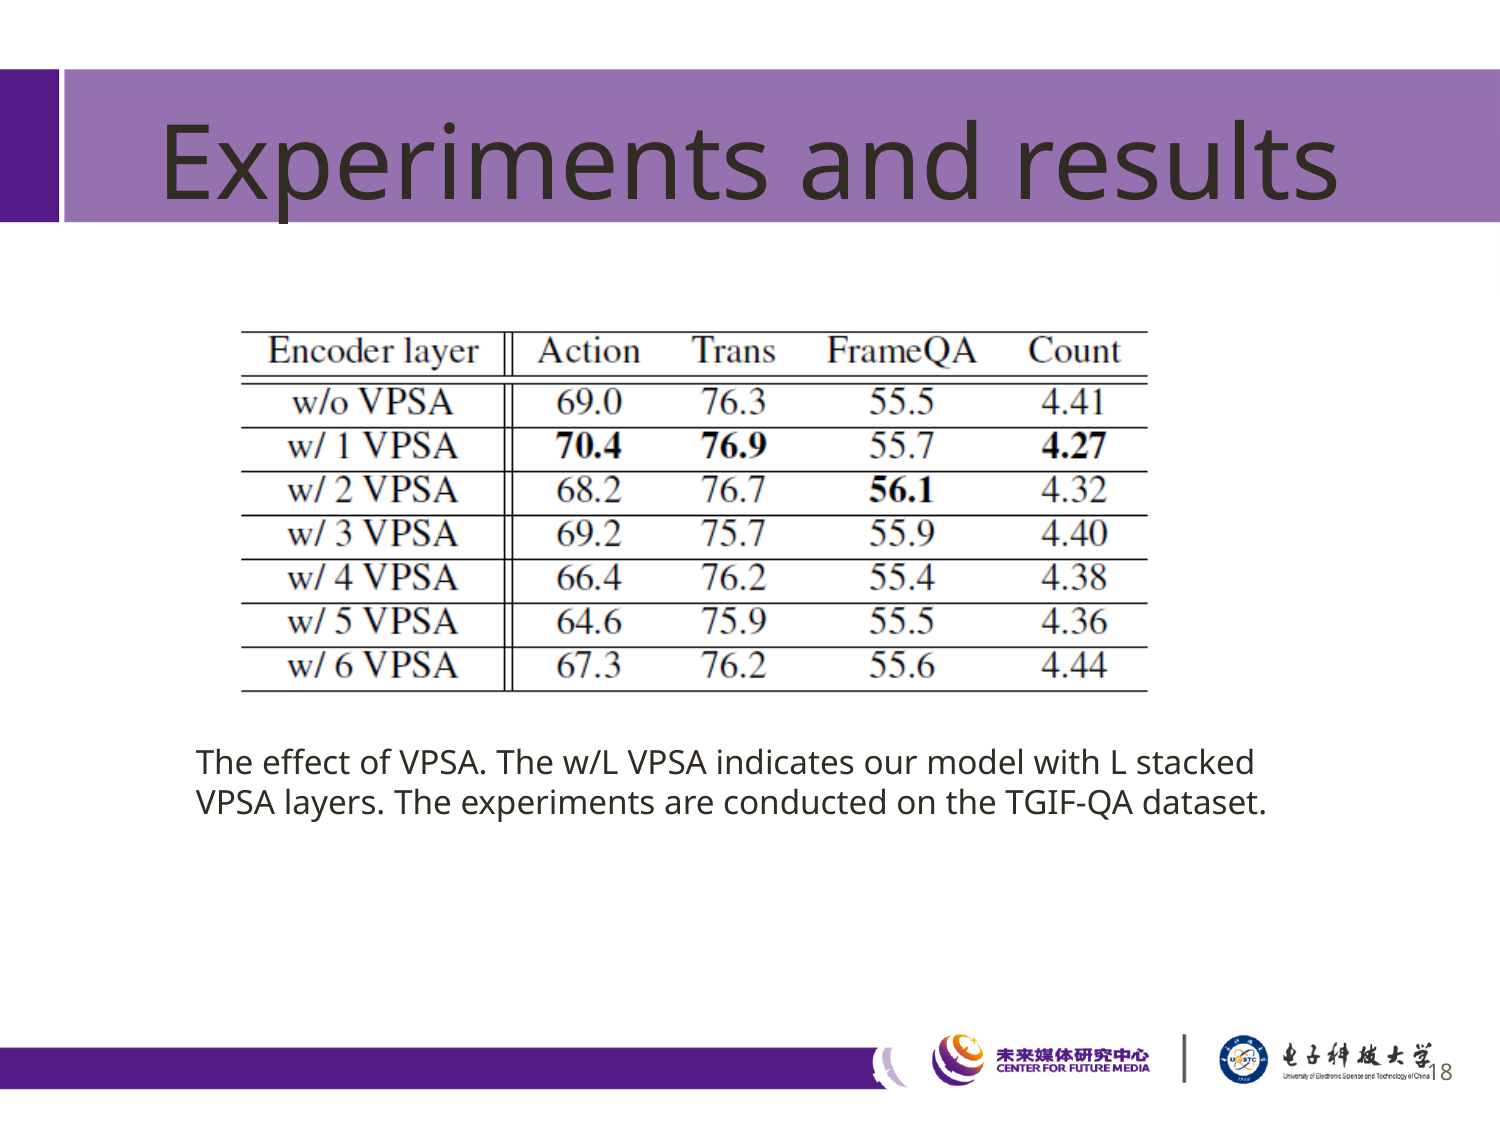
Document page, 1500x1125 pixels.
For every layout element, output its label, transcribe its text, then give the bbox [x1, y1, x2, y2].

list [227, 328, 1175, 701]
title Experiments and results [81, 0, 1419, 228]
picture [0, 0, 1500, 1125]
text_box The effect of VPSA. The w/L VPSA indicates our model with L stacked VPSA layers. The experiments are conducted on the TGIF-QA dataset. [181, 733, 1319, 829]
slide_number 18 [1118, 1042, 1469, 1103]
